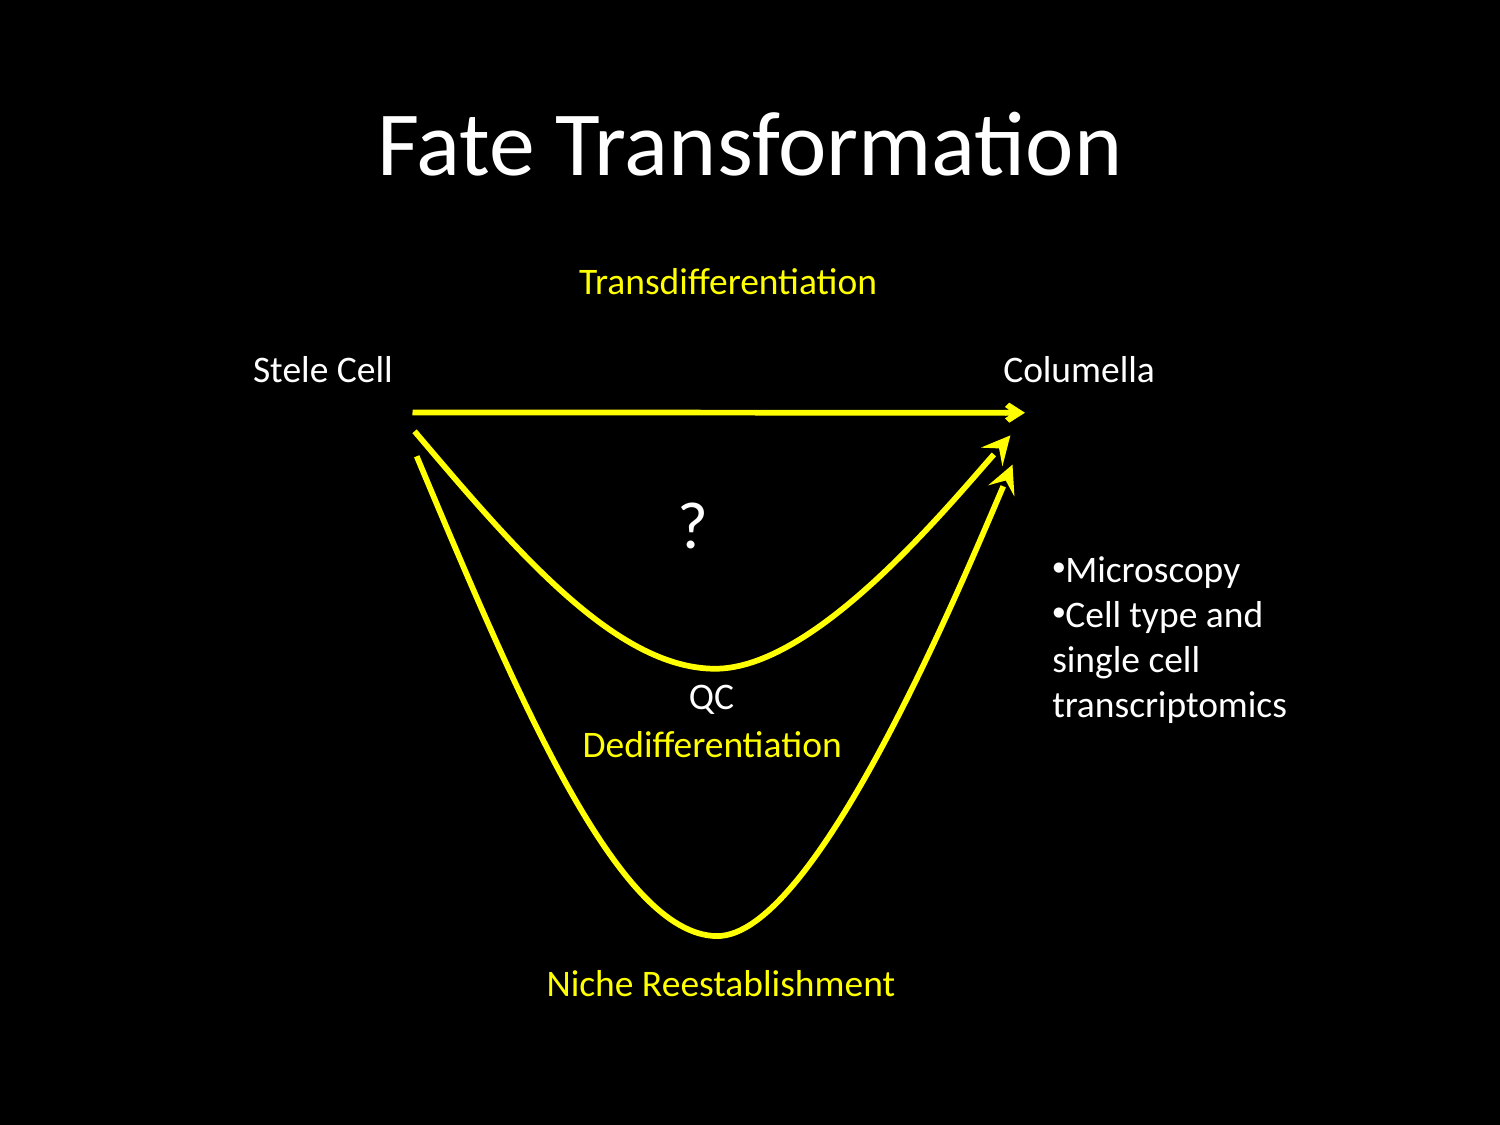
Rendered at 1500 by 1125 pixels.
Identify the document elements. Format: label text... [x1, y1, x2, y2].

text_box [412, 429, 1011, 462]
text_box Niche Reestablishment [531, 951, 911, 1012]
text_box Microscopy Cell type and single cell transcriptomics [1037, 537, 1313, 733]
text_box Columella [988, 337, 1171, 398]
text_box Transdifferentiation [564, 249, 893, 310]
title Fate Transformation [75, 45, 1425, 233]
text_box [414, 455, 1014, 939]
text_box Stele Cell [238, 337, 408, 398]
